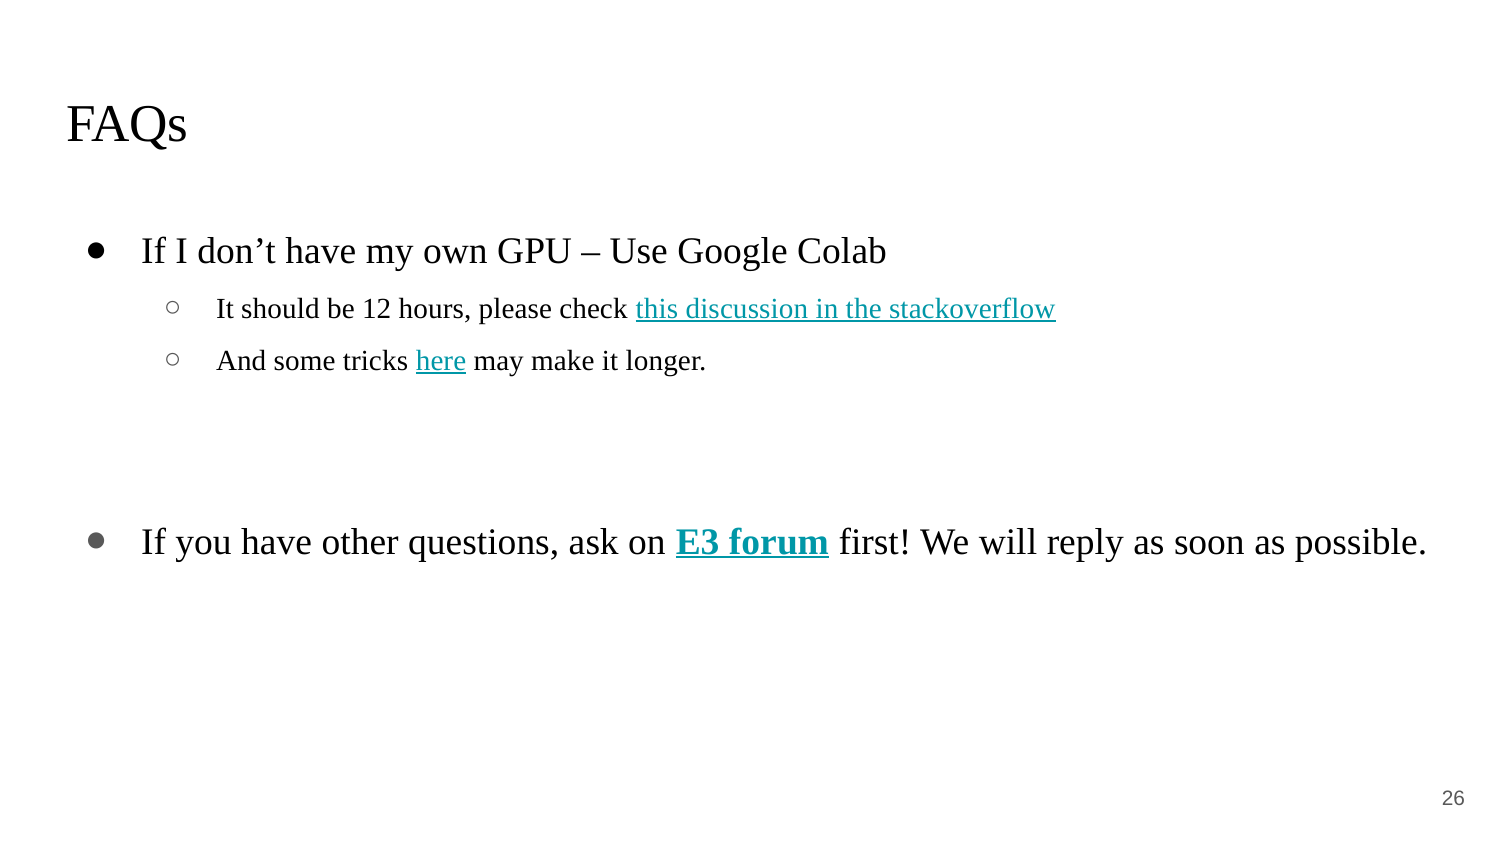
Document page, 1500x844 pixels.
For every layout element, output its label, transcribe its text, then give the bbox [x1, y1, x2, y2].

title FAQs [51, 72, 1449, 167]
list If I don’t have my own GPU – Use Google Colab It should be 12 hours, please check this discussion in the stackoverflow And some tricks here may make it longer. If you have other questions, ask on E3 forum first! We will reply as soon as possible. [51, 189, 1480, 803]
slide_number ‹#› [1389, 764, 1480, 830]
